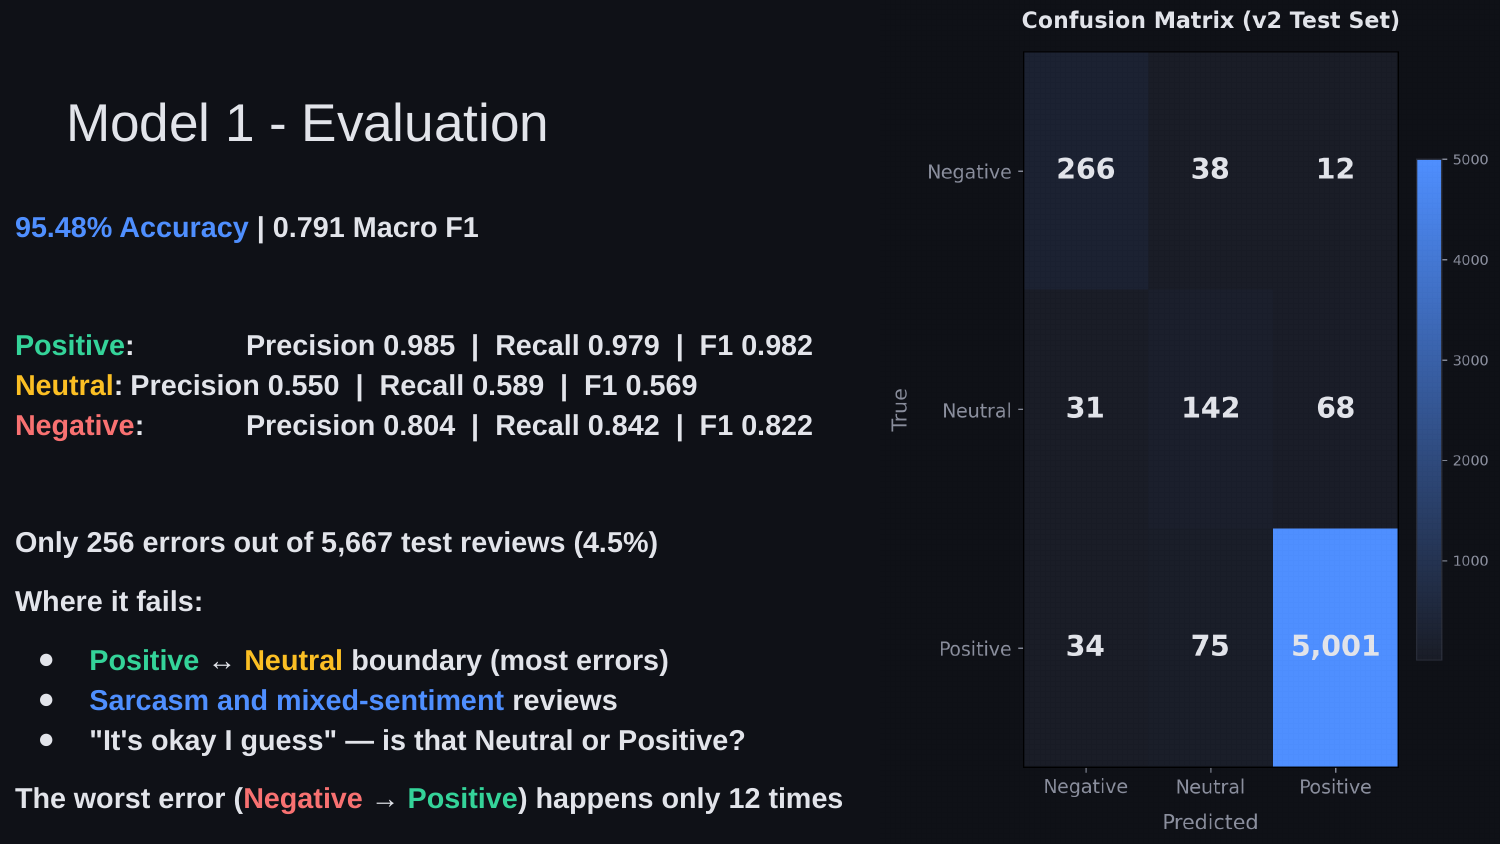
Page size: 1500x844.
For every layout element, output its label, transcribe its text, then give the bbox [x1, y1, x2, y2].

list 95.48% Accuracy | 0.791 Macro F1 Positive: Precision 0.985 | Recall 0.979 | F1 0.982 Neutral: Precision 0.550 | Recall 0.589 | F1 0.569 Negative: Precision 0.804 | Recall 0.842 | F1 0.822 Only 256 errors out of 5,667 test reviews (4.5%) Where it fails: Positive ↔ Neutral boundary (most errors) Sarcasm and mixed-sentiment reviews "It's okay I guess" — is that Neutral or Positive? The worst error (Negative → Positive) happens only 12 times [0, 189, 874, 844]
picture [879, 0, 1500, 844]
title Model 1 - Evaluation [51, 72, 874, 167]
